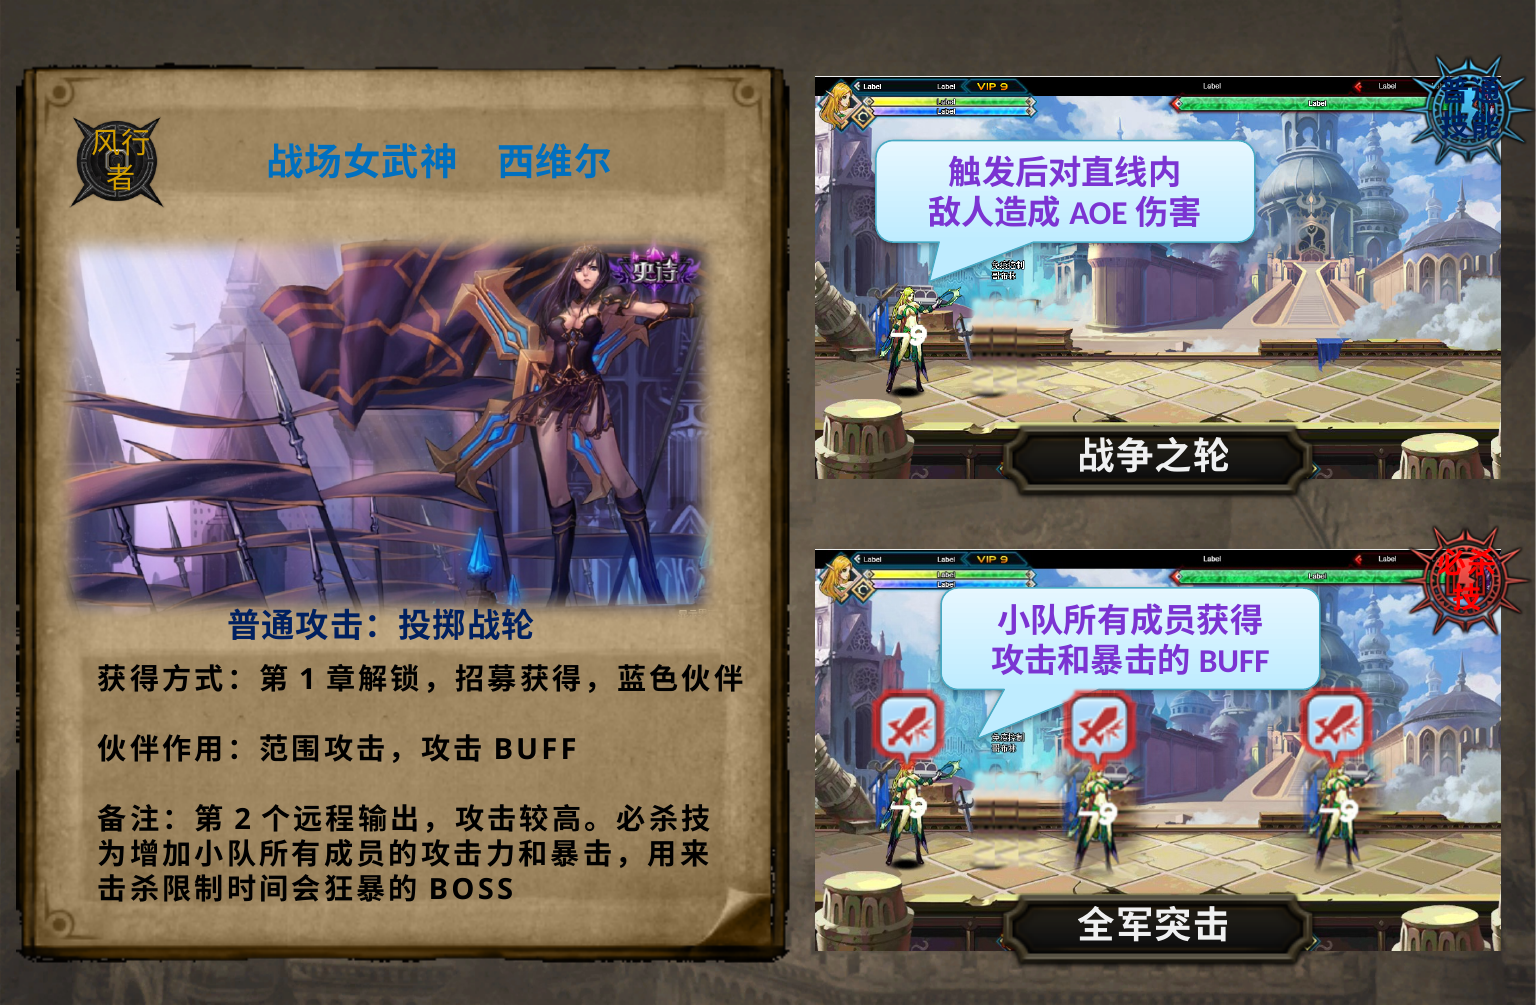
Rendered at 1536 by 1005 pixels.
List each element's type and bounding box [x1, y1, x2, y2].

picture [16, 51, 1536, 1005]
text_box [1117, 180, 1168, 504]
